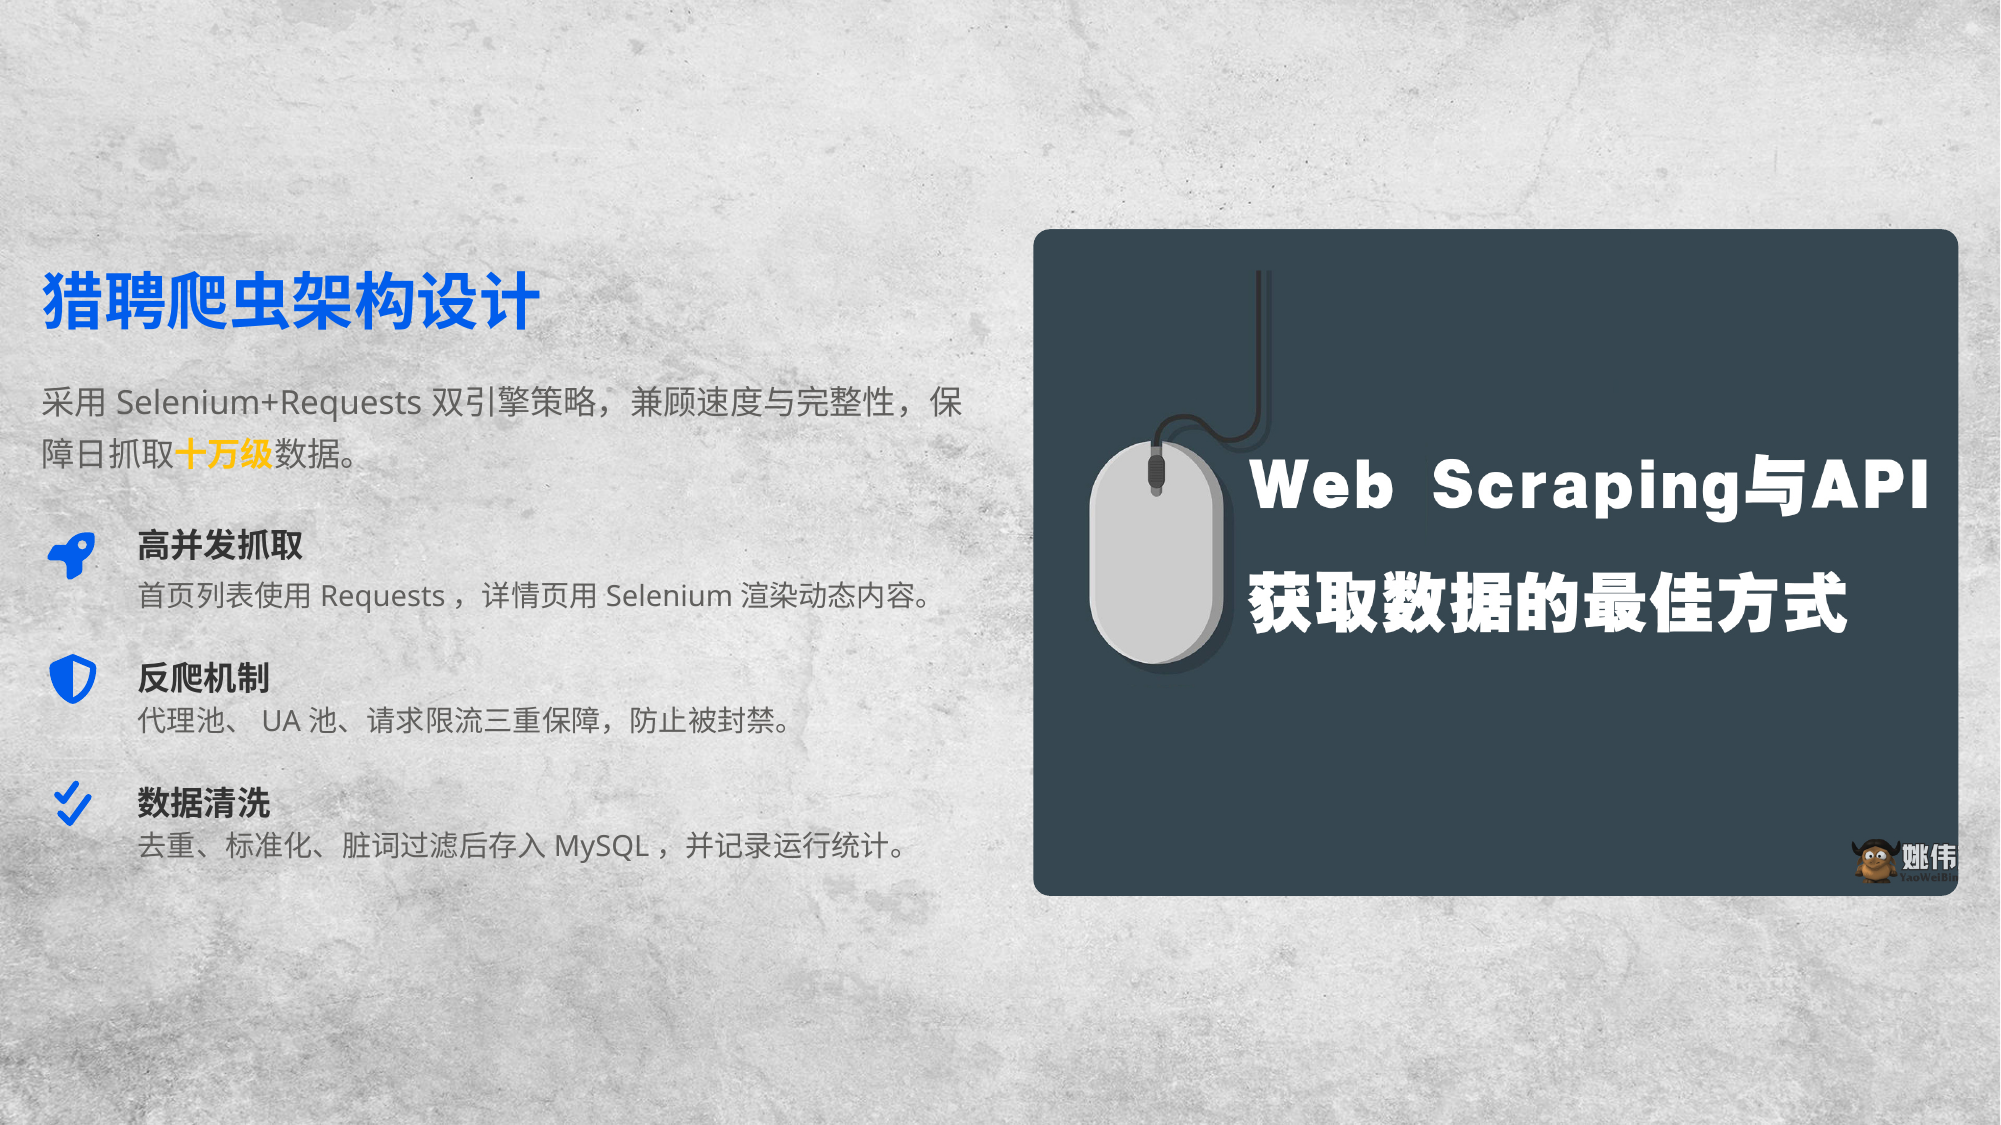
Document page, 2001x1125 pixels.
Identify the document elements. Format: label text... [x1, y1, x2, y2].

text_box 代理池、UA池、请求限流三重保障，防止被封禁。 [137, 695, 800, 738]
text_box 去重、标准化、脏词过滤后存入MySQL，并记录运行统计。 [137, 820, 911, 863]
text_box 采用Selenium+Requests双引擎策略，兼顾速度与完整性，保障日抓取十万级数据。 [41, 370, 984, 471]
text_box [54, 780, 80, 805]
text_box [47, 532, 95, 580]
text_box [57, 794, 92, 827]
text_box 数据清洗 [137, 770, 913, 821]
text_box [49, 654, 97, 704]
text_box 反爬机制 [137, 645, 802, 696]
text_box 首页列表使用Requests，详情页用Selenium渲染动态内容。 [137, 570, 917, 613]
picture [0, 0, 2001, 1125]
text_box 猎聘爬虫架构设计 [41, 262, 998, 338]
text_box 高并发抓取 [137, 513, 919, 564]
